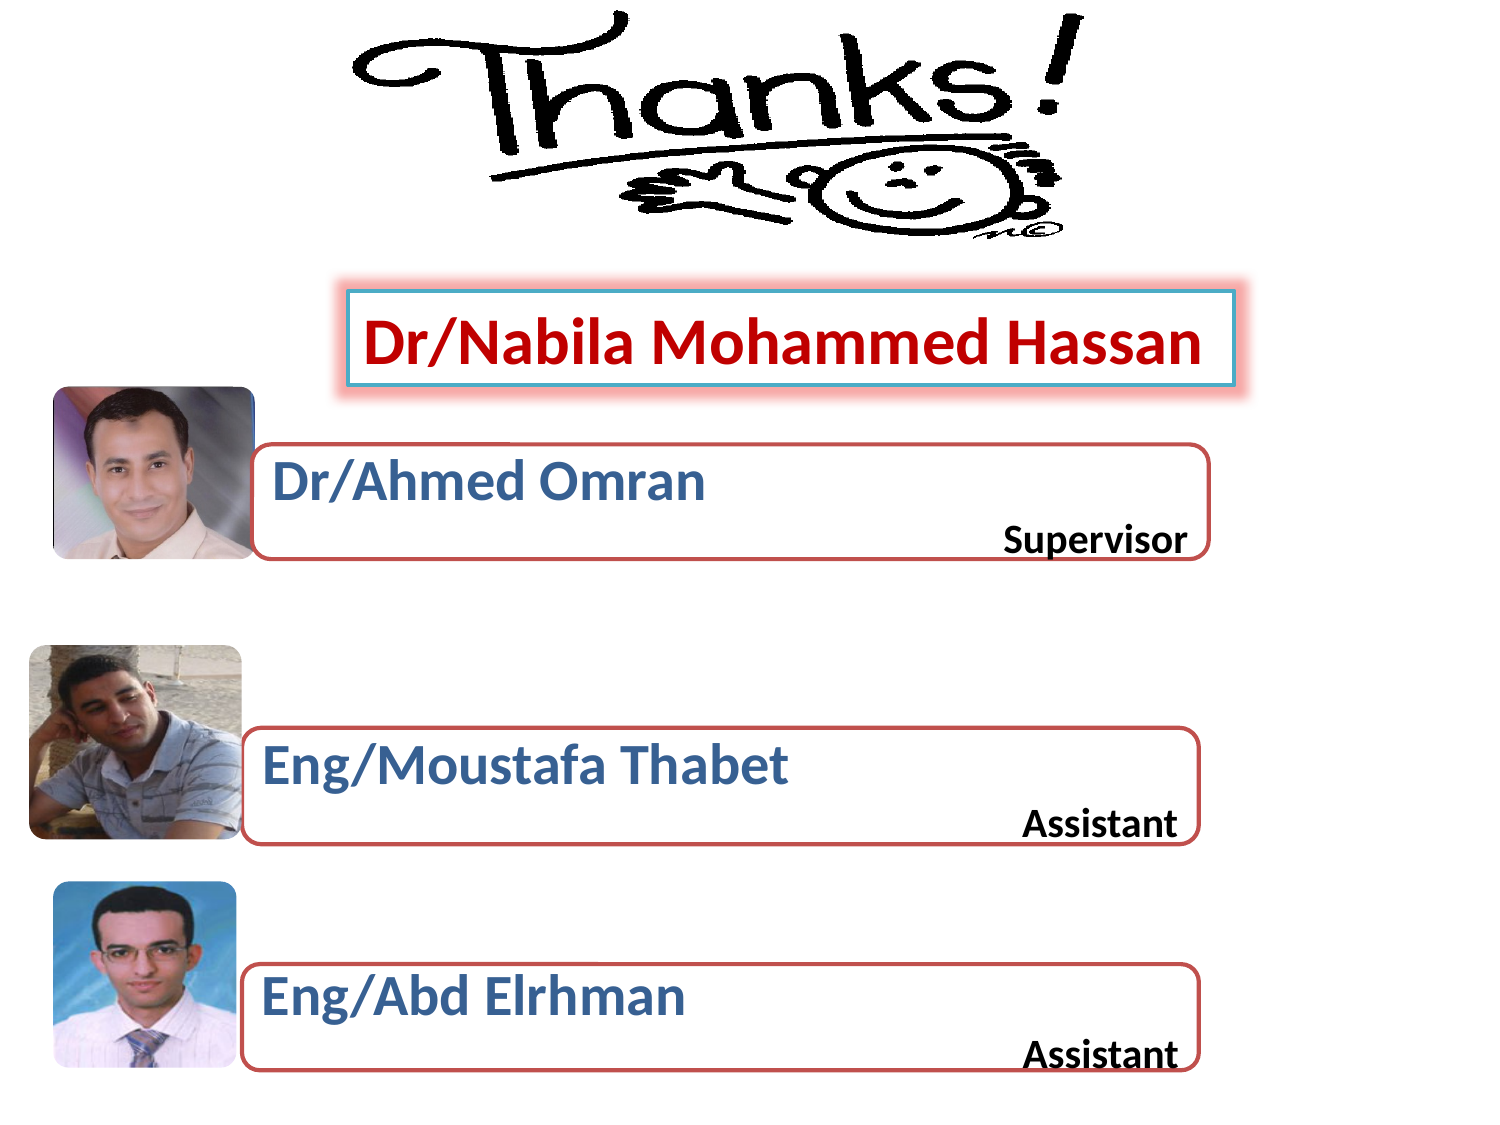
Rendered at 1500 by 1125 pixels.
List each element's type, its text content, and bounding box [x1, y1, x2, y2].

picture [28, 644, 242, 840]
text_box Eng/Moustafa Thabet Assistant [246, 725, 1201, 847]
picture [52, 881, 237, 1068]
text_box Eng/Abd Elrhman Assistant [241, 961, 1201, 1073]
text_box Dr/Nabila Mohammed Hassan [346, 289, 1236, 387]
picture [324, 6, 1107, 248]
picture [52, 386, 255, 560]
text_box Dr/Ahmed Omran Supervisor [259, 442, 1211, 562]
